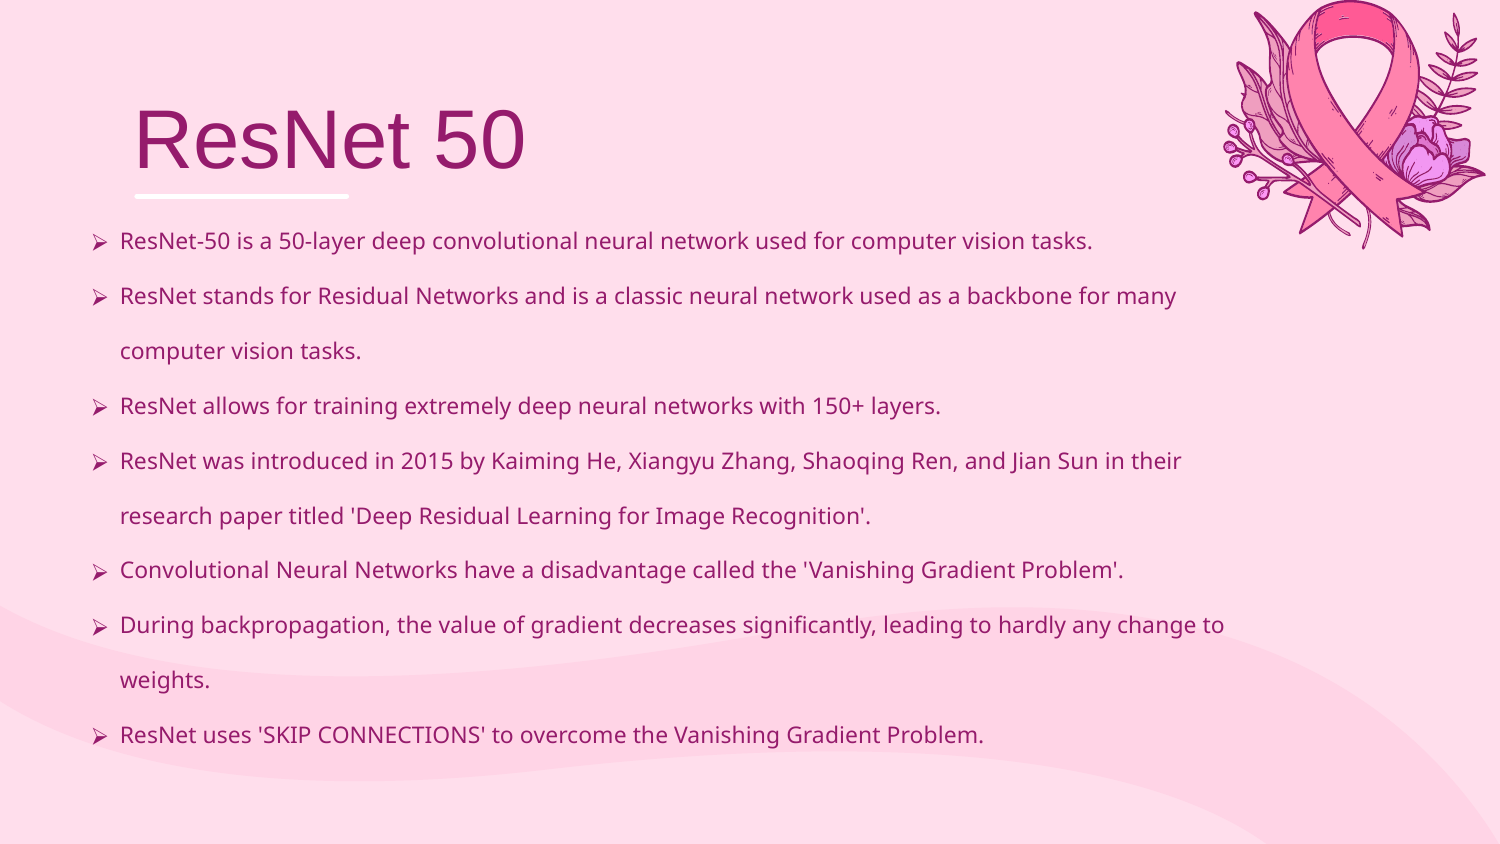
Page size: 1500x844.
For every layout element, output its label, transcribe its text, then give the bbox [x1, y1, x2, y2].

title ResNet 50 [118, 88, 1216, 183]
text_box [1221, 0, 1487, 250]
subtitle ResNet-50 is a 50-layer deep convolutional neural network used for computer vision tasks. ResNet stands for Residual Networks and is a classic neural network used as a backbone for many computer vision tasks. ResNet allows for training extremely deep neural networks with 150+ layers. ResNet was introduced in 2015 by Kaiming He, Xiangyu Zhang, Shaoqing Ren, and Jian Sun in their research paper titled 'Deep Residual Learning for Image Recognition'. Convolutional Neural Networks have a disadvantage called the 'Vanishing Gradient Problem'. During backpropagation, the value of gradient decreases significantly, leading to hardly any change to weights. ResNet uses 'SKIP CONNECTIONS' to overcome the Vanishing Gradient Problem. [91, 199, 1278, 749]
